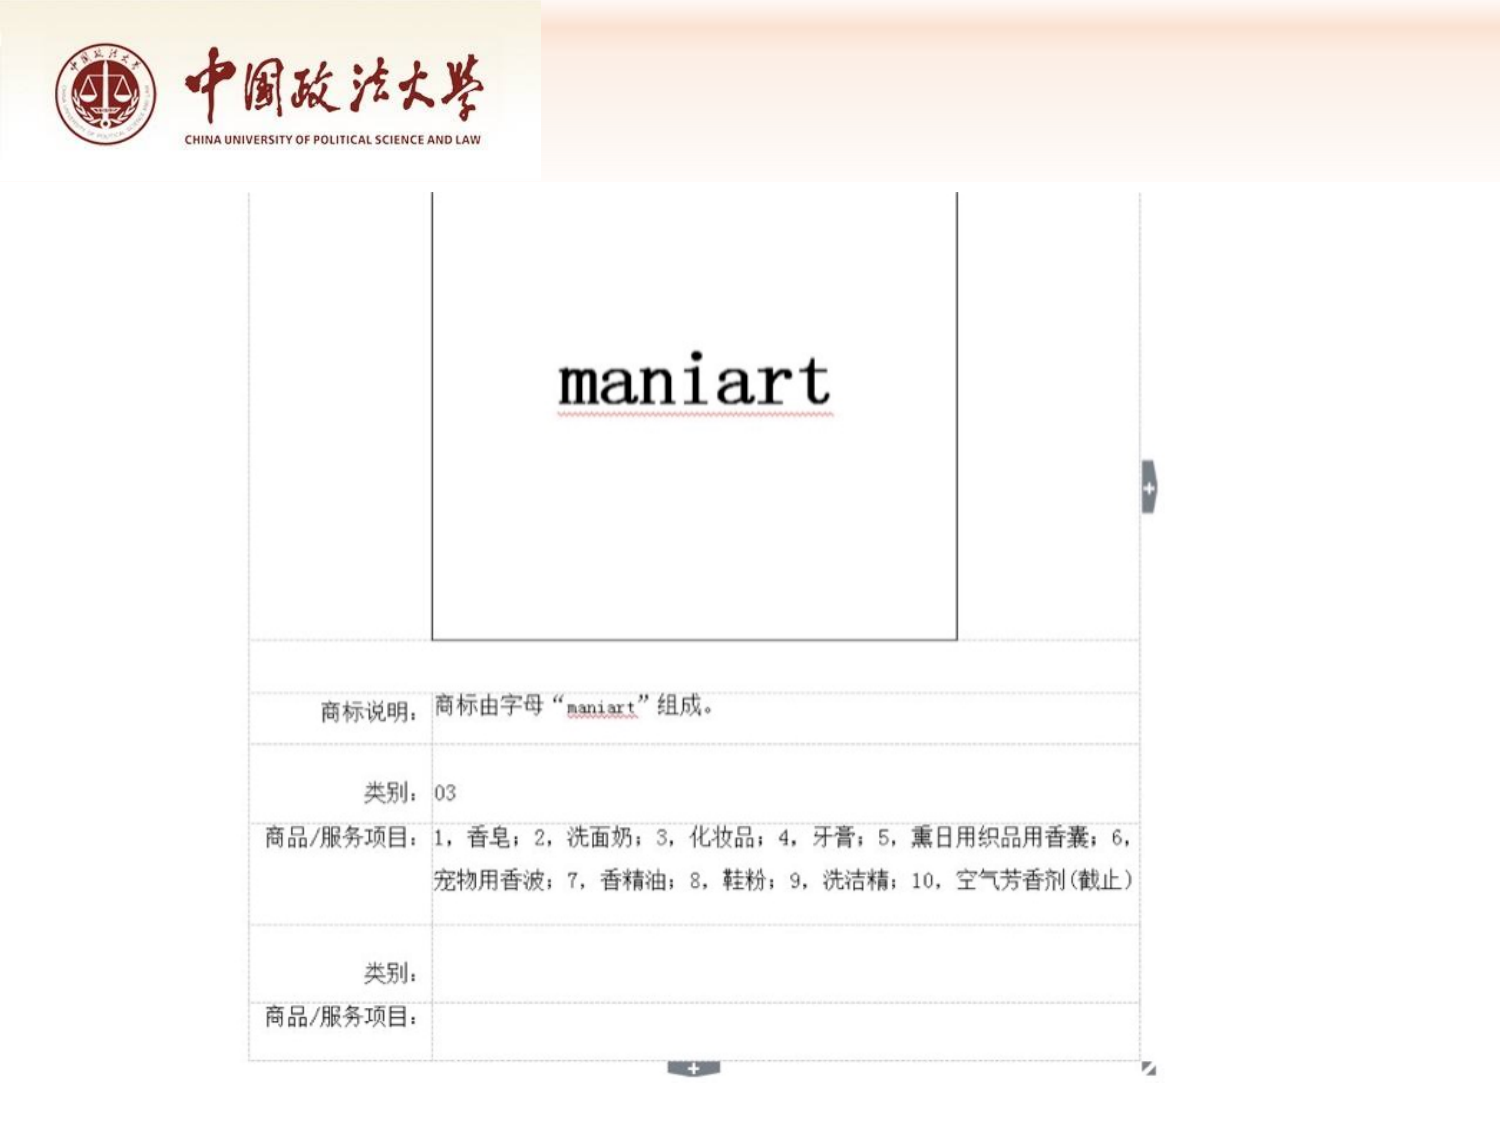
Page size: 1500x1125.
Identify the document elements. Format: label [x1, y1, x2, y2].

list [200, 192, 1205, 1083]
picture [0, 0, 1500, 182]
